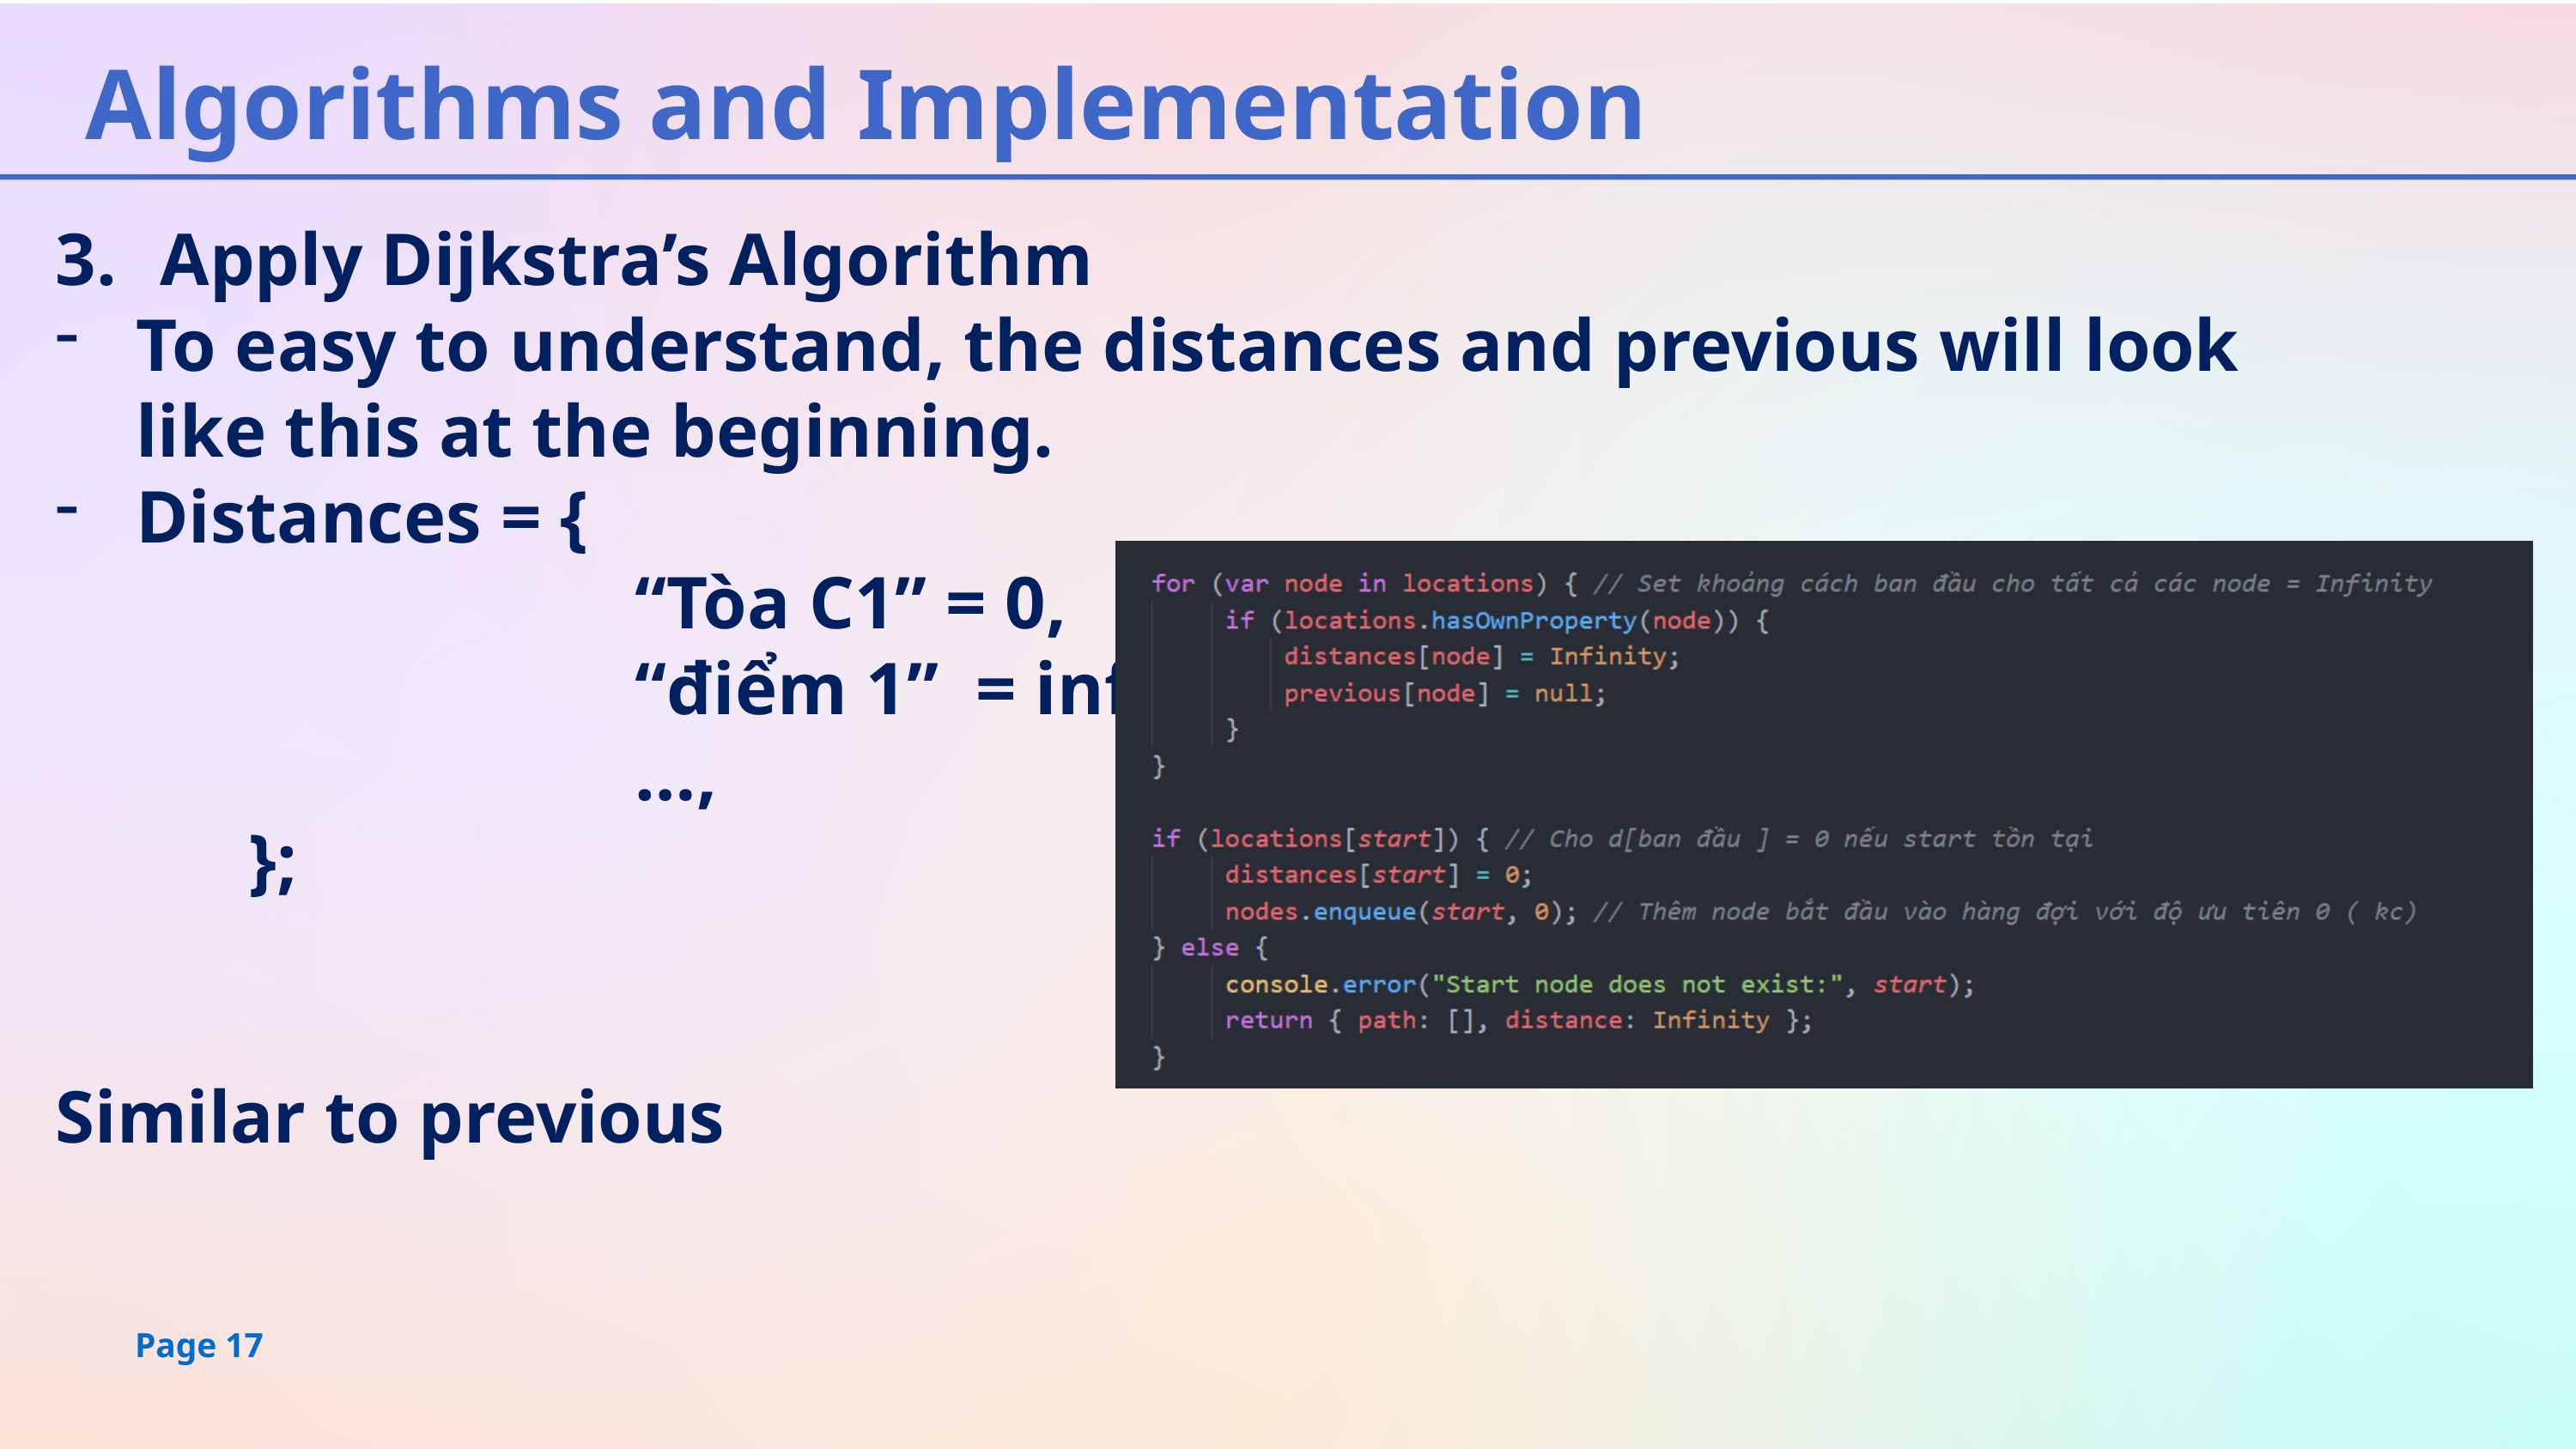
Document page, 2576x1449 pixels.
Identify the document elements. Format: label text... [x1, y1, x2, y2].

text_box Algorithms and Implementation [85, 23, 2008, 160]
picture [1115, 541, 2534, 1088]
text_box [0, 3, 2576, 177]
text_box Page 17 [135, 1318, 363, 1365]
text_box [0, 178, 2576, 1449]
text_box Apply Dijkstra’s Algorithm To easy to understand, the distances and previous will look like this at the beginning. Distances = { “Tòa C1” = 0, “điểm 1” = inf, …, }; Similar to previous [42, 207, 2297, 1164]
